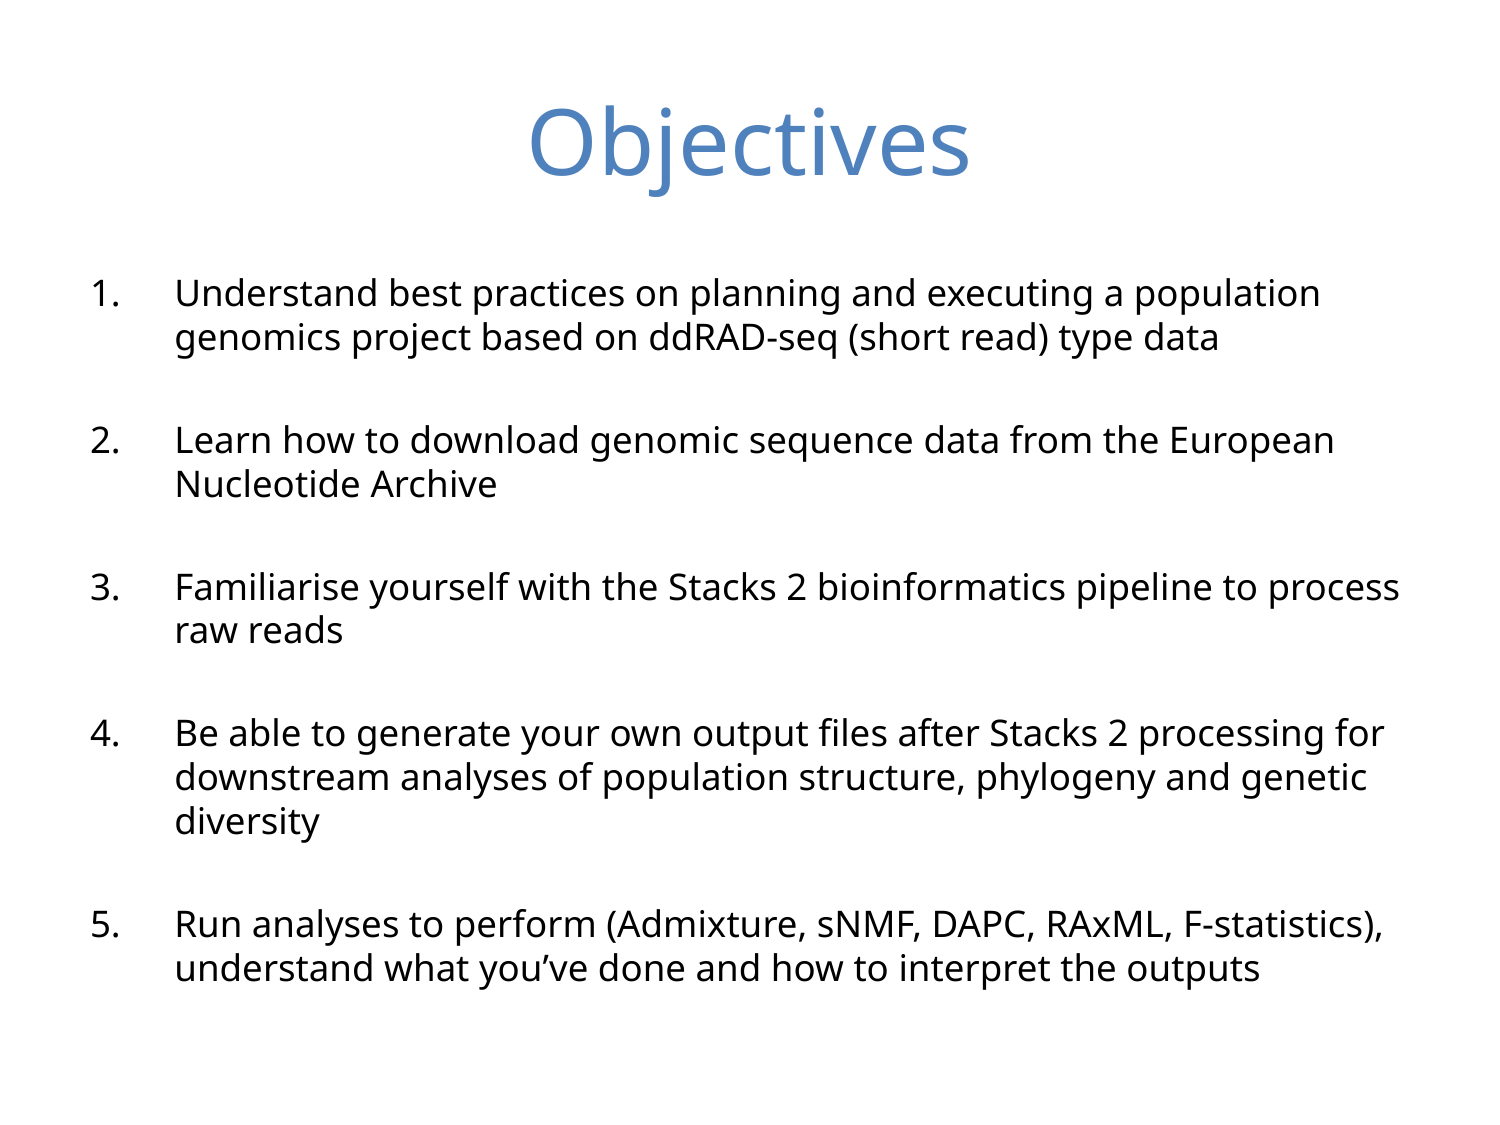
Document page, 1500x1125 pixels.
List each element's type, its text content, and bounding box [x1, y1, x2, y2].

list Understand best practices on planning and executing a population genomics project based on ddRAD-seq (short read) type data Learn how to download genomic sequence data from the European Nucleotide Archive Familiarise yourself with the Stacks 2 bioinformatics pipeline to process raw reads Be able to generate your own output files after Stacks 2 processing for downstream analyses of population structure, phylogeny and genetic diversity Run analyses to perform (Admixture, sNMF, DAPC, RAxML, F-statistics), understand what you’ve done and how to interpret the outputs [75, 262, 1425, 1005]
title Objectives [75, 45, 1425, 233]
